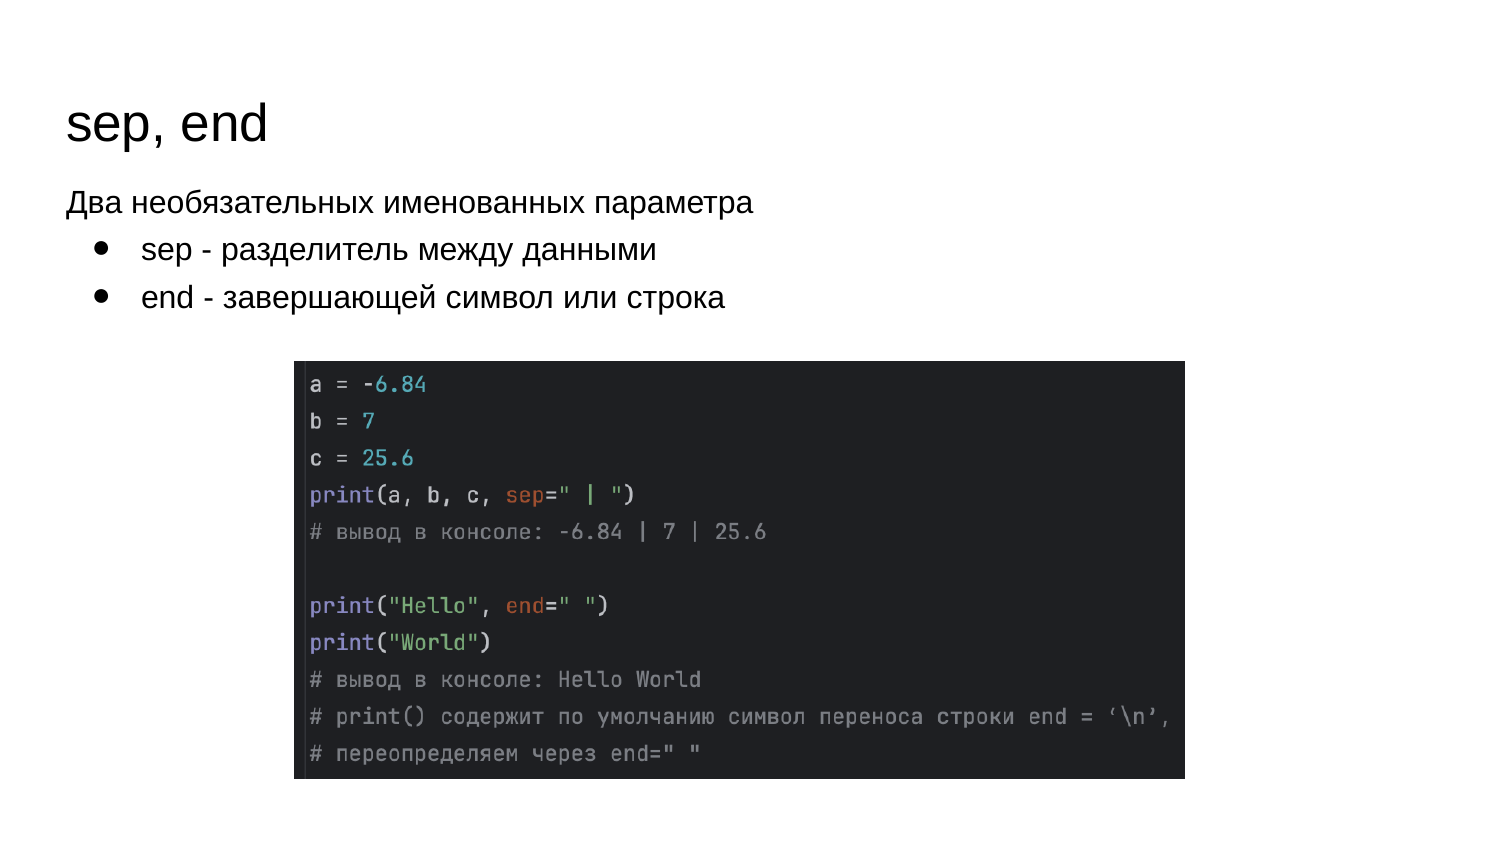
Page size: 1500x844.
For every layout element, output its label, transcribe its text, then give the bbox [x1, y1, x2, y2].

title sep, end [51, 72, 1449, 167]
picture [294, 361, 1185, 779]
list Два необязательных именованных параметра sep - разделитель между данными end - завершающей символ или строка [51, 176, 823, 378]
